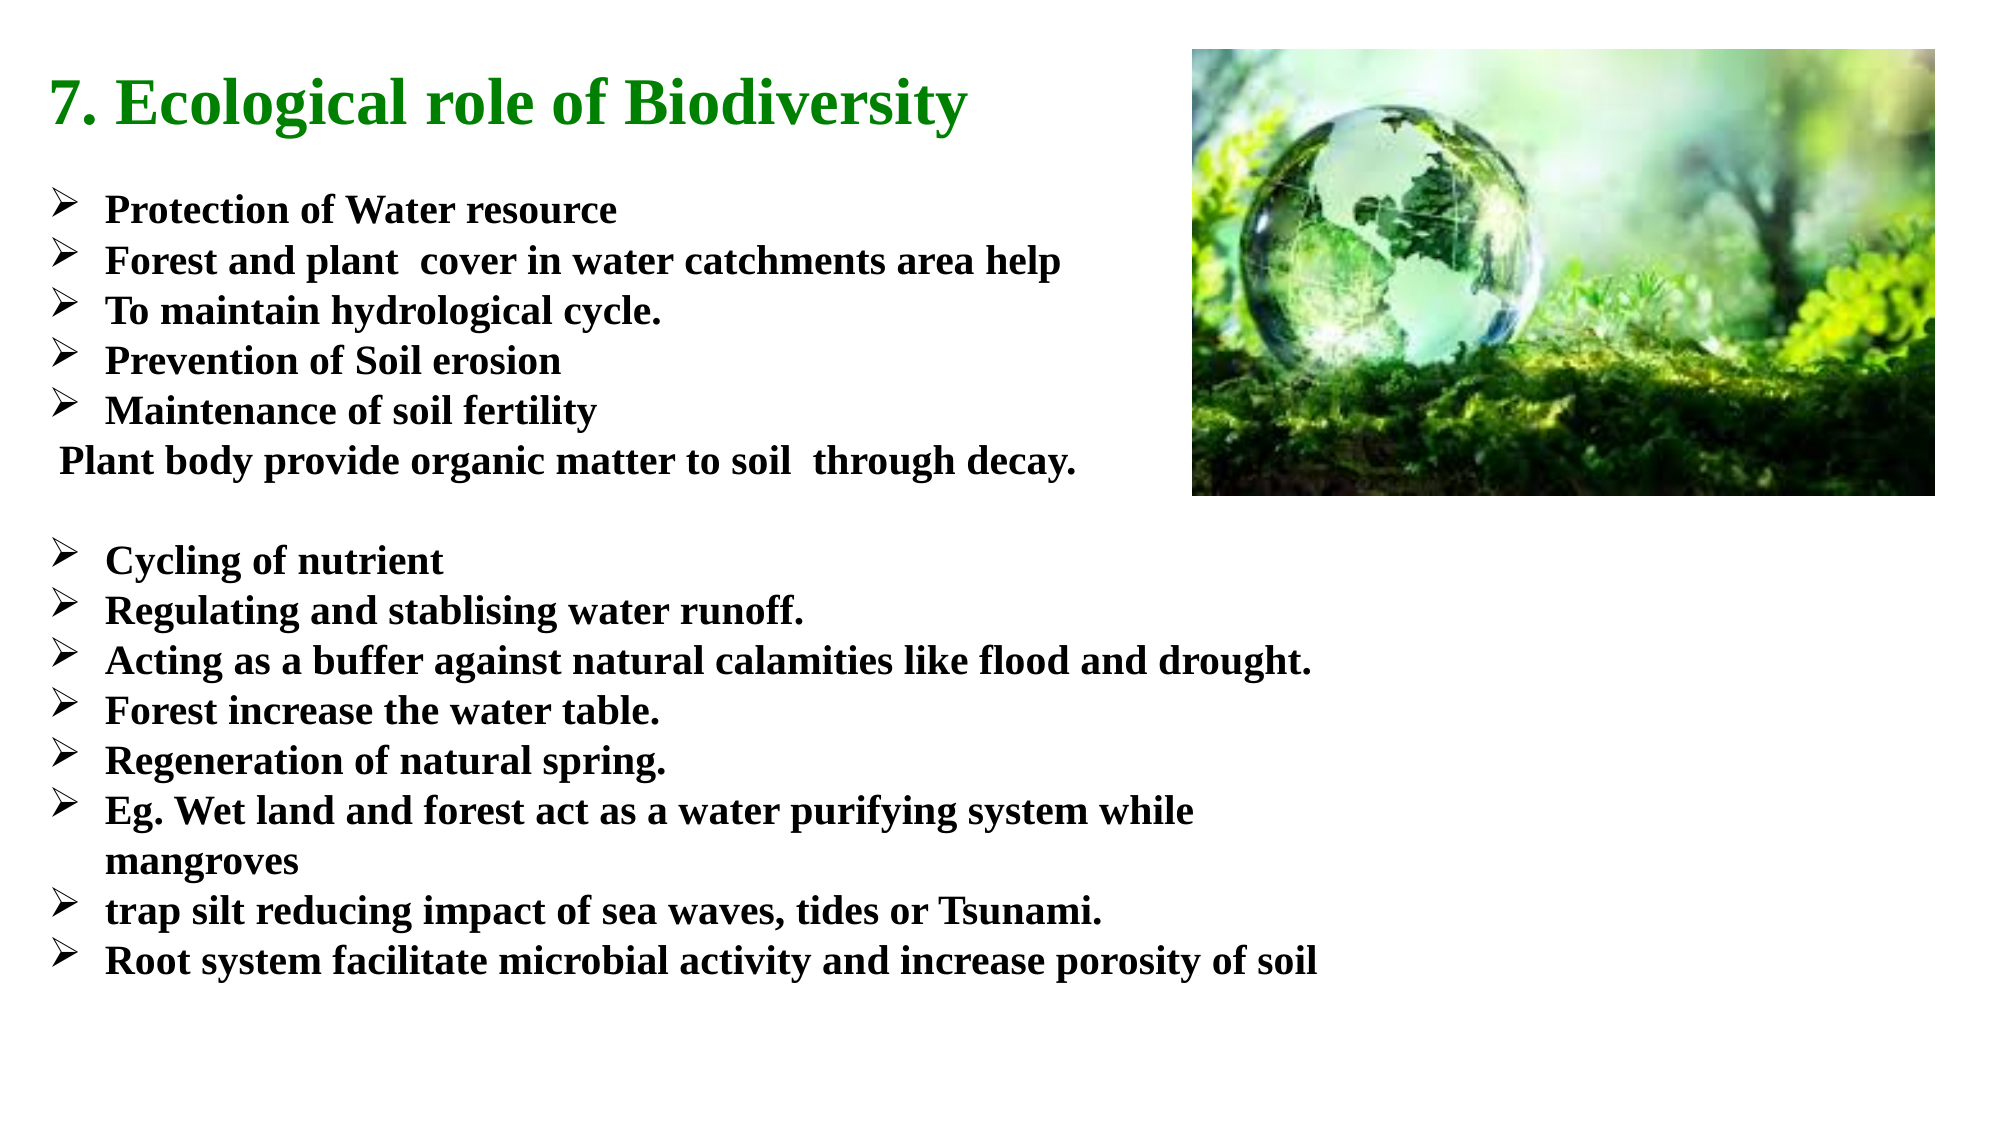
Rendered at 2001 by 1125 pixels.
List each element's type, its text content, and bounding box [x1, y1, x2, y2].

picture [1192, 49, 1935, 496]
text_box 7. Ecological role of Biodiversity Protection of Water resource Forest and plant cover in water catchments area help To maintain hydrological cycle. Prevention of Soil erosion Maintenance of soil fertility Plant body provide organic matter to soil through decay. Cycling of nutrient Regulating and stablising water runoff. Acting as a buffer against natural calamities like flood and drought. Forest increase the water table. Regeneration of natural spring. Eg. Wet land and forest act as a water purifying system while mangroves trap silt reducing impact of sea waves, tides or Tsunami. Root system facilitate microbial activity and increase porosity of soil [33, 50, 1379, 1041]
